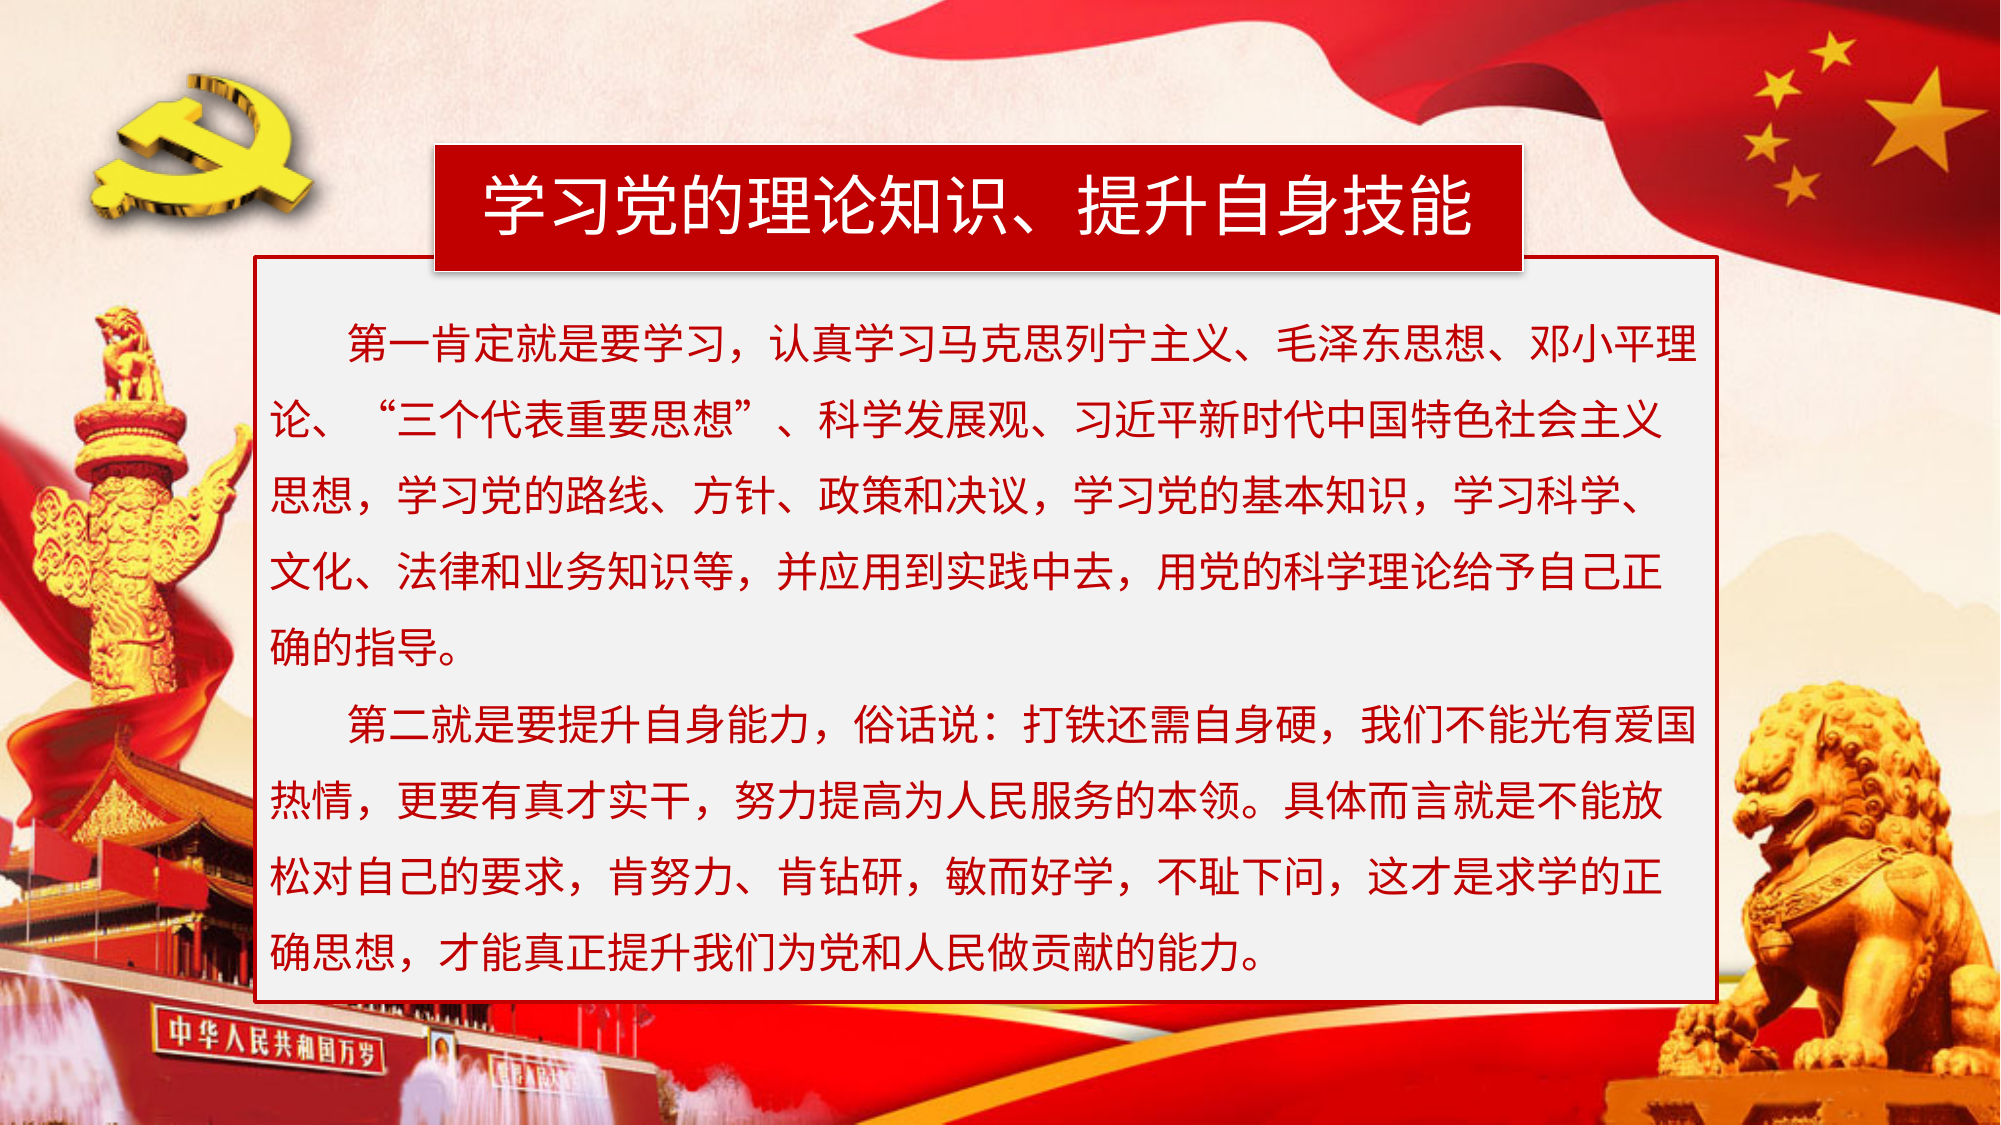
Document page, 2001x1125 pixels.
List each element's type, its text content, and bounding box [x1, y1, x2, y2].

text_box 第一肯定就是要学习，认真学习马克思列宁主义、毛泽东思想、邓小平理论、“三个代表重要思想”、科学发展观、习近平新时代中国特色社会主义思想，学习党的路线、方针、政策和决议，学习党的基本知识，学习科学、文化、法律和业务知识等，并应用到实践中去，用党的科学理论给予自己正确的指导。 第二就是要提升自身能力，俗话说：打铁还需自身硬，我们不能光有爱国热情，更要有真才实干，努力提高为人民服务的本领。具体而言就是不能放松对自己的要求，肯努力、肯钻研，敏而好学，不耻下问，这才是求学的正确思想，才能真正提升我们为党和人民做贡献的能力。 [255, 284, 1717, 985]
text_box 学习党的理论知识、提升自身技能 [466, 157, 1490, 252]
text_box [437, 143, 1524, 272]
picture [0, 0, 2001, 1125]
text_box [253, 255, 1719, 1004]
